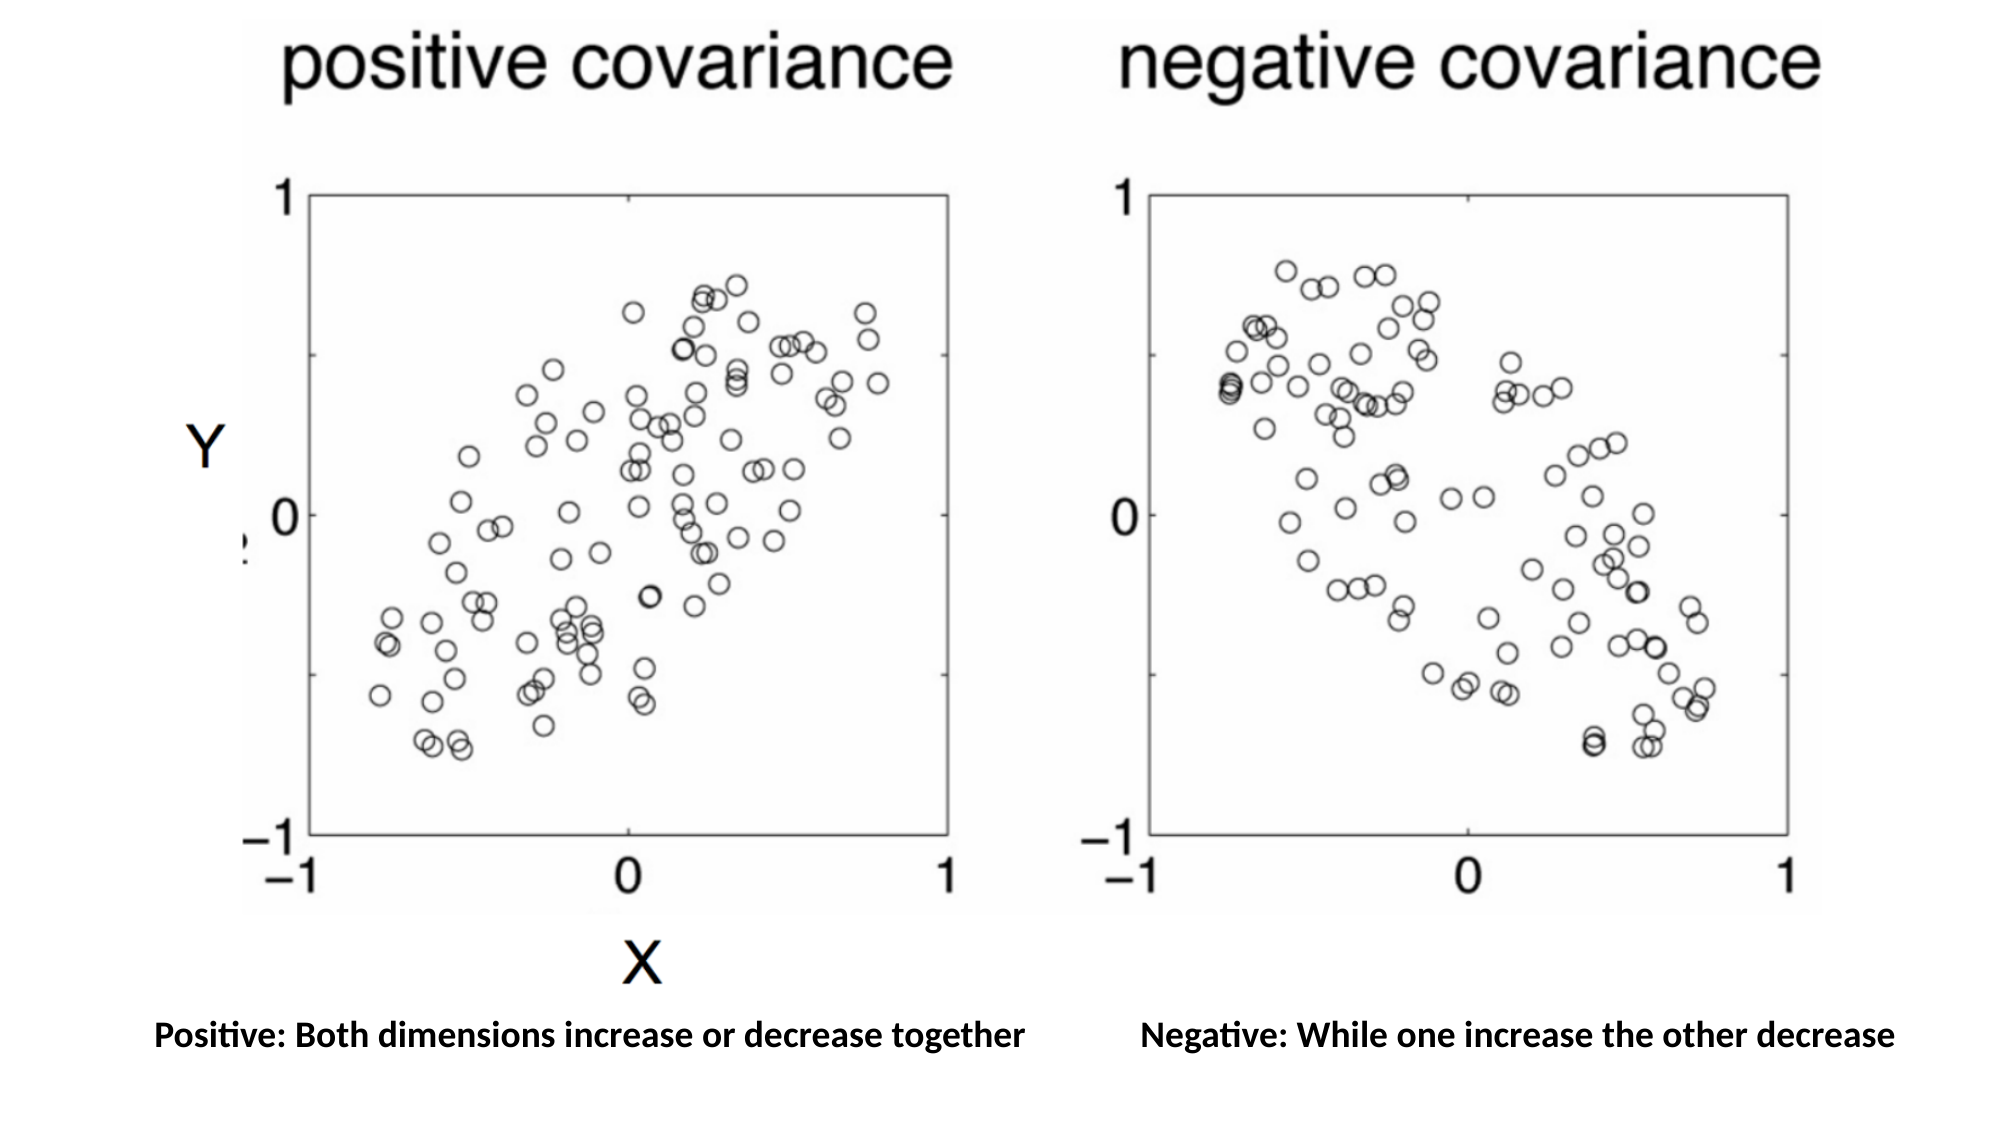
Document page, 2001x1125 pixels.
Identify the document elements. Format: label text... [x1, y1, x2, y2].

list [125, 0, 1870, 1007]
text_box Negative: While one increase the other decrease [1125, 1002, 1912, 1063]
text_box Positive: Both dimensions increase or decrease together [139, 1007, 1042, 1063]
